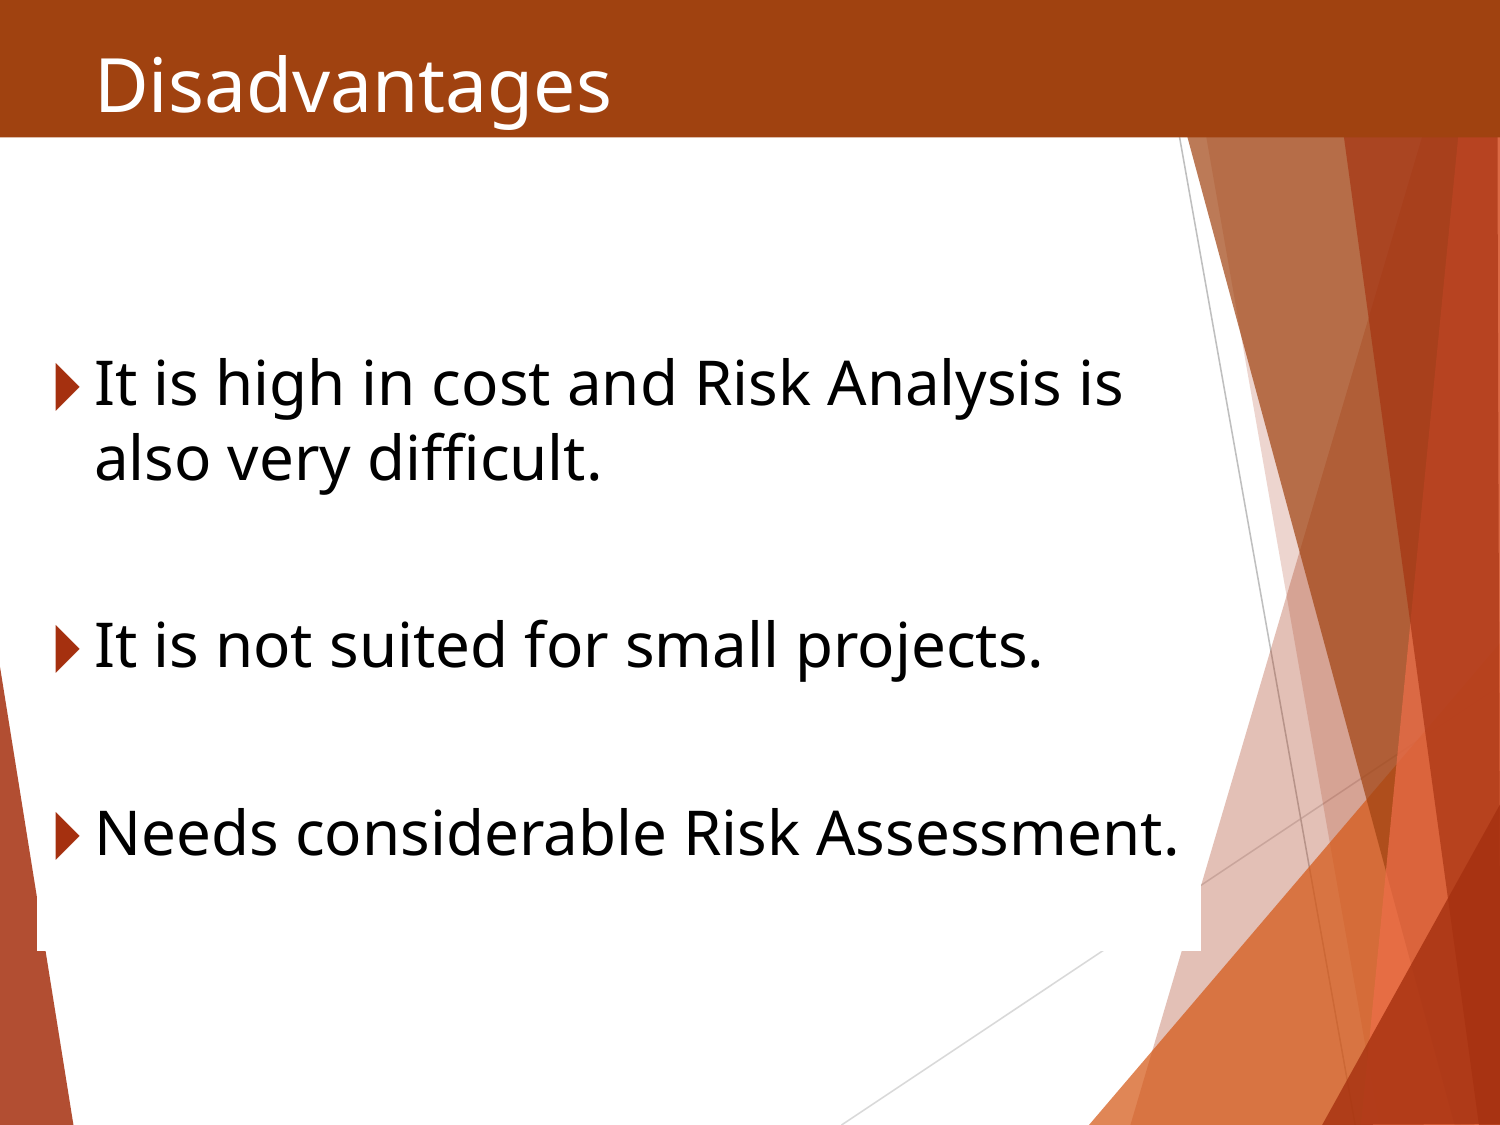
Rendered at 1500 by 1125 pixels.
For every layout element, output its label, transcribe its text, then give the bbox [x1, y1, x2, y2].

list It is high in cost and Risk Analysis is also very difficult. It is not suited for small projects. Needs considerable Risk Assessment. [37, 275, 1200, 950]
title Disadvantages [0, 0, 1500, 138]
